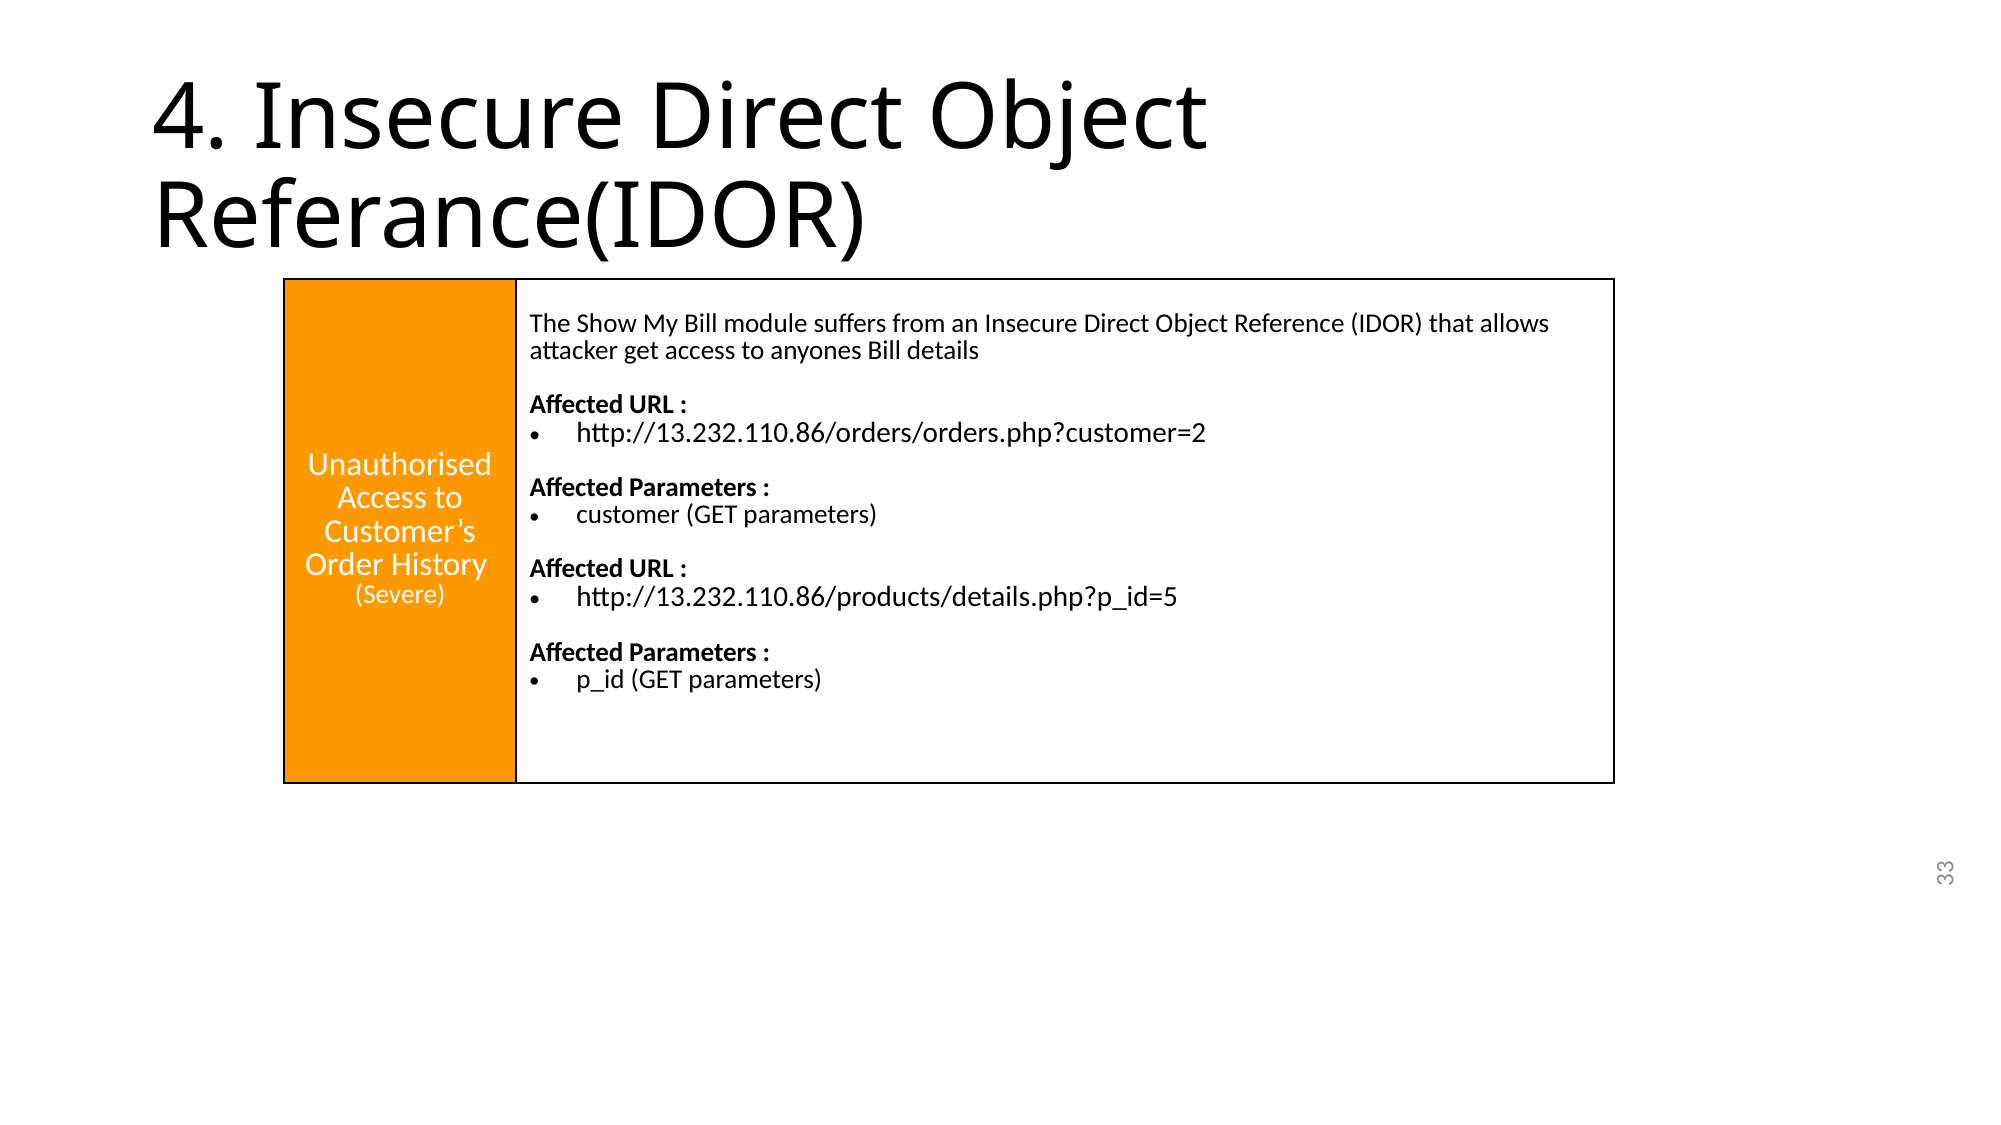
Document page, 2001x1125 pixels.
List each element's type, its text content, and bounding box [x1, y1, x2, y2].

table_cell Unauthorised Access to Customer’s Order History (Severe) [285, 280, 515, 782]
title 4. Insecure Direct Object Referance(IDOR) [137, 59, 1863, 278]
table_header [284, 211, 516, 278]
slide_number 33 [1906, 846, 1981, 1062]
table_cell The Show My Bill module suffers from an Insecure Direct Object Reference (IDOR) that allows attacker get access to anyones Bill details Affected URL : http://13.232.110.86/orders/orders.php?customer=2 Affected Parameters : customer (GET parameters) Affected URL : http://13.232.110.86/products/details.php?p_id=5 Affected Parameters : p_id (GET parameters) [517, 280, 1613, 782]
table_header [516, 211, 1614, 278]
